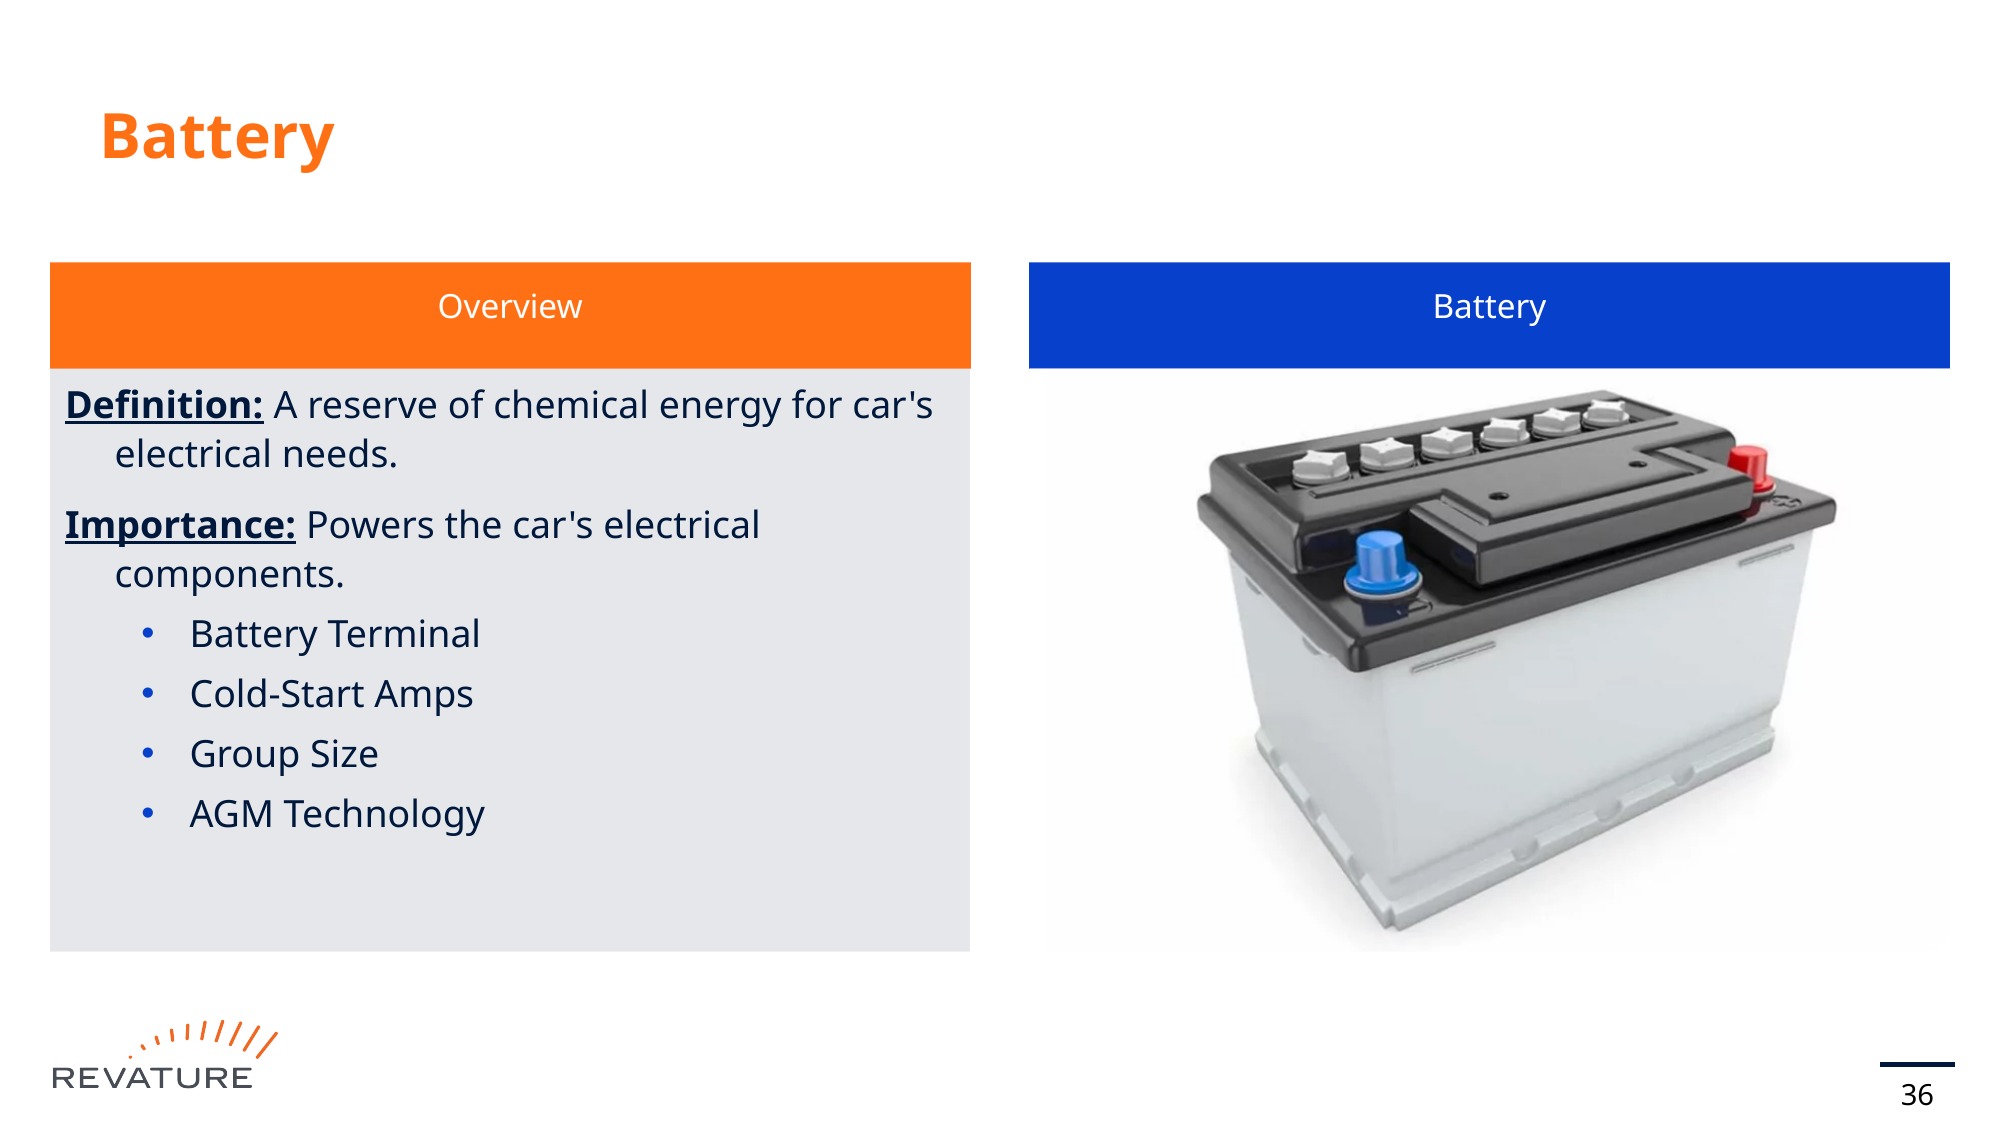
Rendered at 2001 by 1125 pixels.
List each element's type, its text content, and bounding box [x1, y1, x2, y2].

picture [1029, 368, 1950, 952]
list Definition: A reserve of chemical energy for car's electrical needs. Importance: Powers the car's electrical components. Battery Terminal Cold-Start Amps Group Size AGM Technology [50, 368, 970, 952]
list Overview [50, 262, 971, 369]
picture [46, 1015, 282, 1093]
list Battery [1029, 262, 1950, 368]
title Battery [99, 45, 1900, 233]
